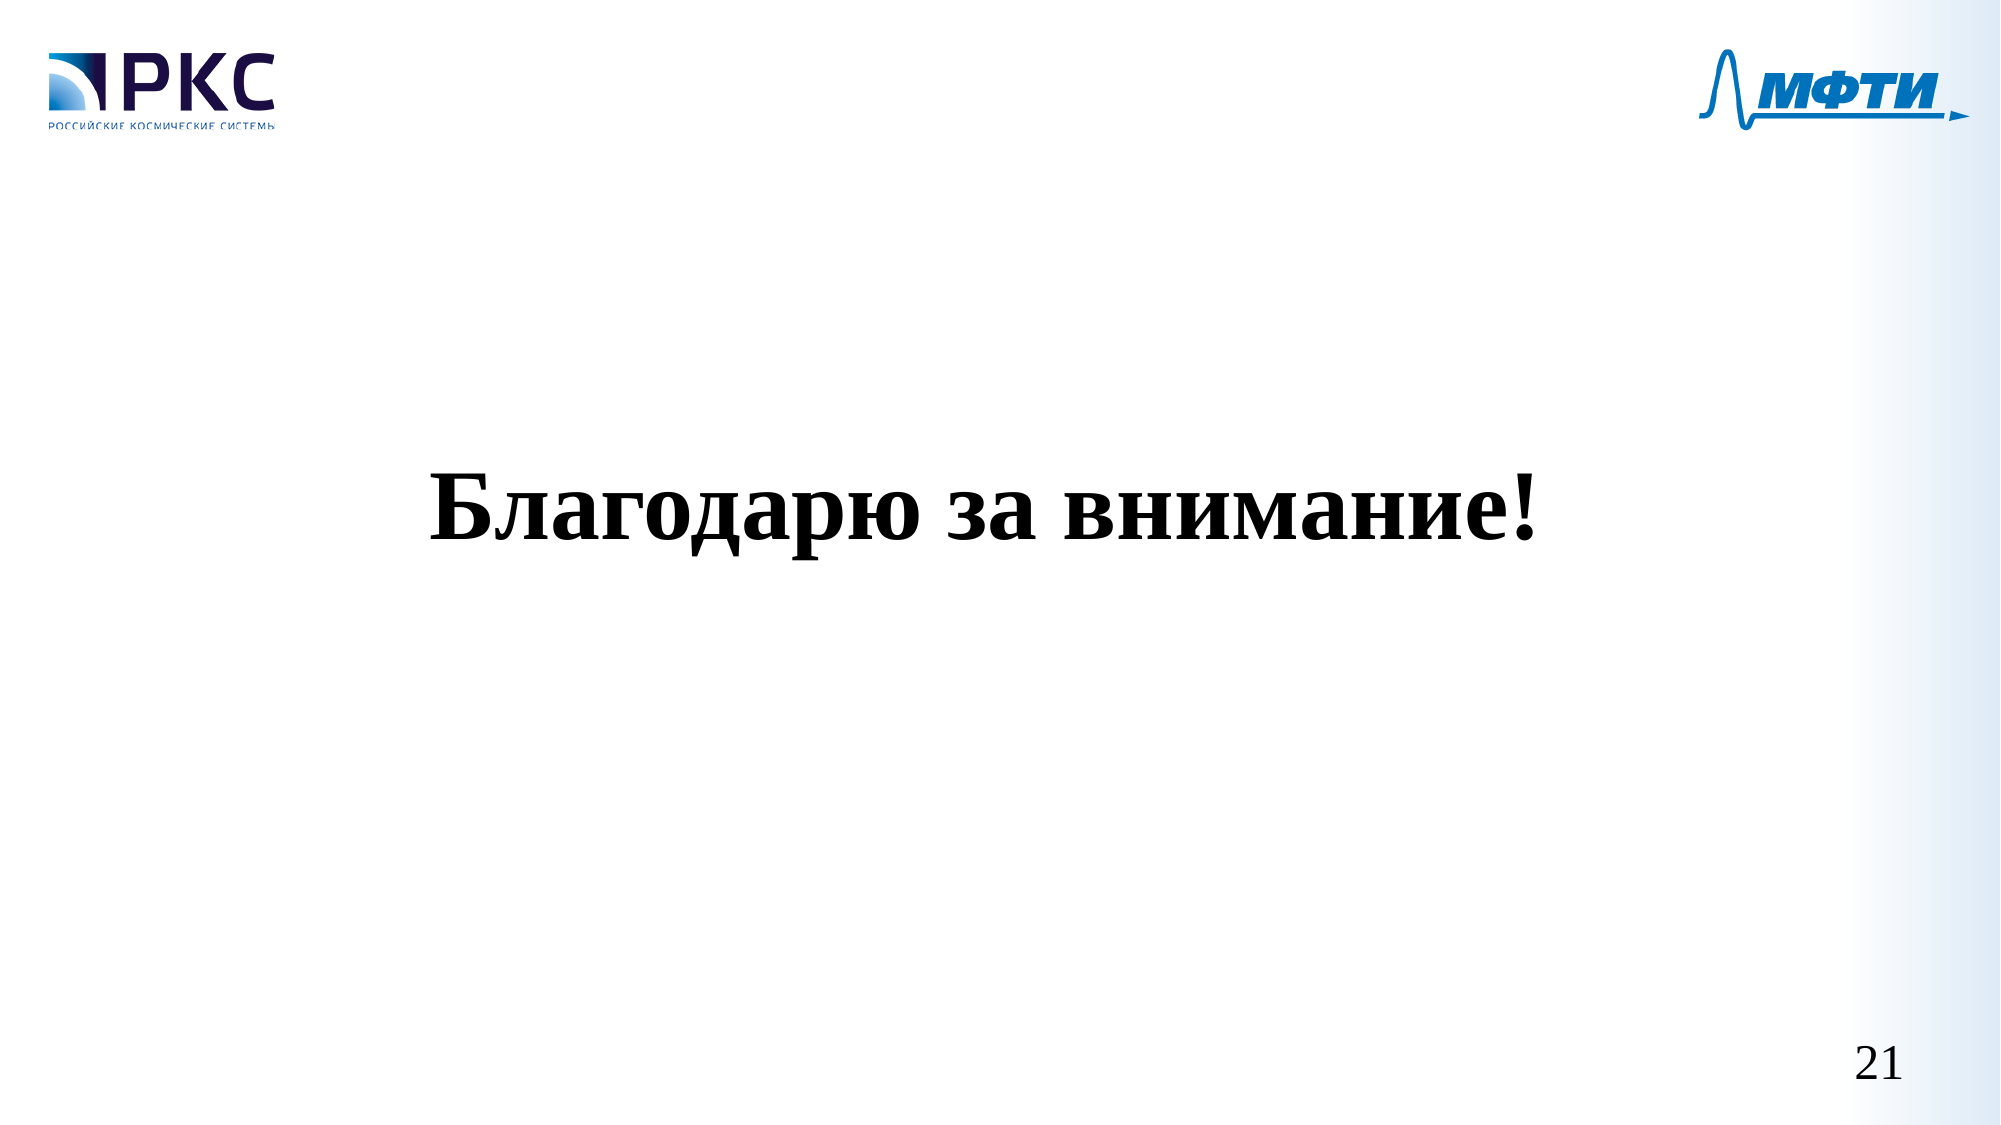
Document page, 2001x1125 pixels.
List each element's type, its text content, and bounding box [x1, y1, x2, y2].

text_box Благодарю за внимание! [415, 431, 1631, 650]
picture [47, 51, 275, 130]
text_box <номер> [1839, 1022, 2000, 1098]
picture [1658, 0, 2000, 208]
